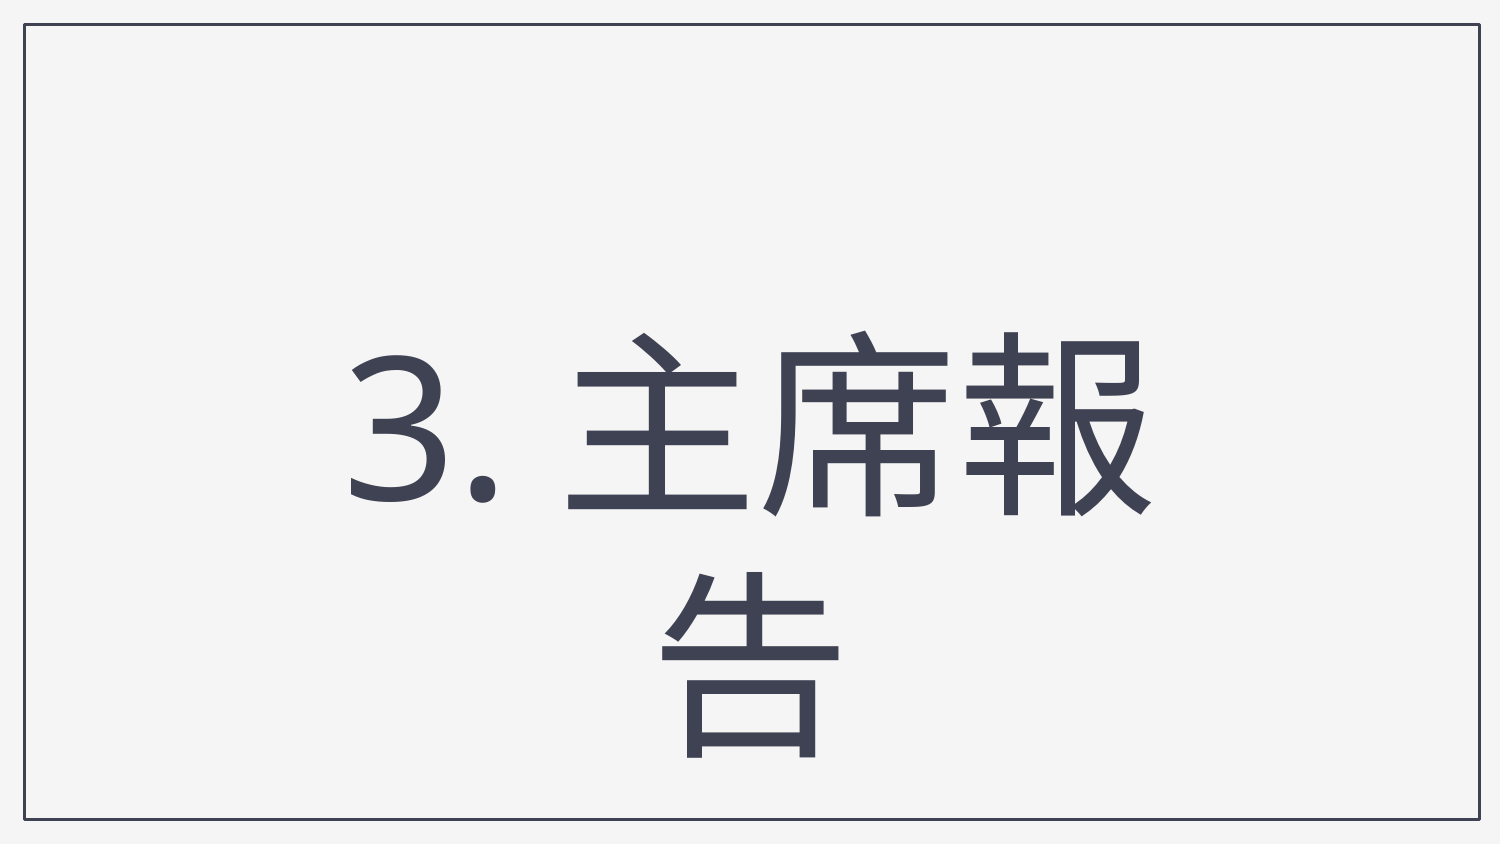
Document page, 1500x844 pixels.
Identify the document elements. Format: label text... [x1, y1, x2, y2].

text_box 3.主席報告 [245, 285, 1255, 796]
